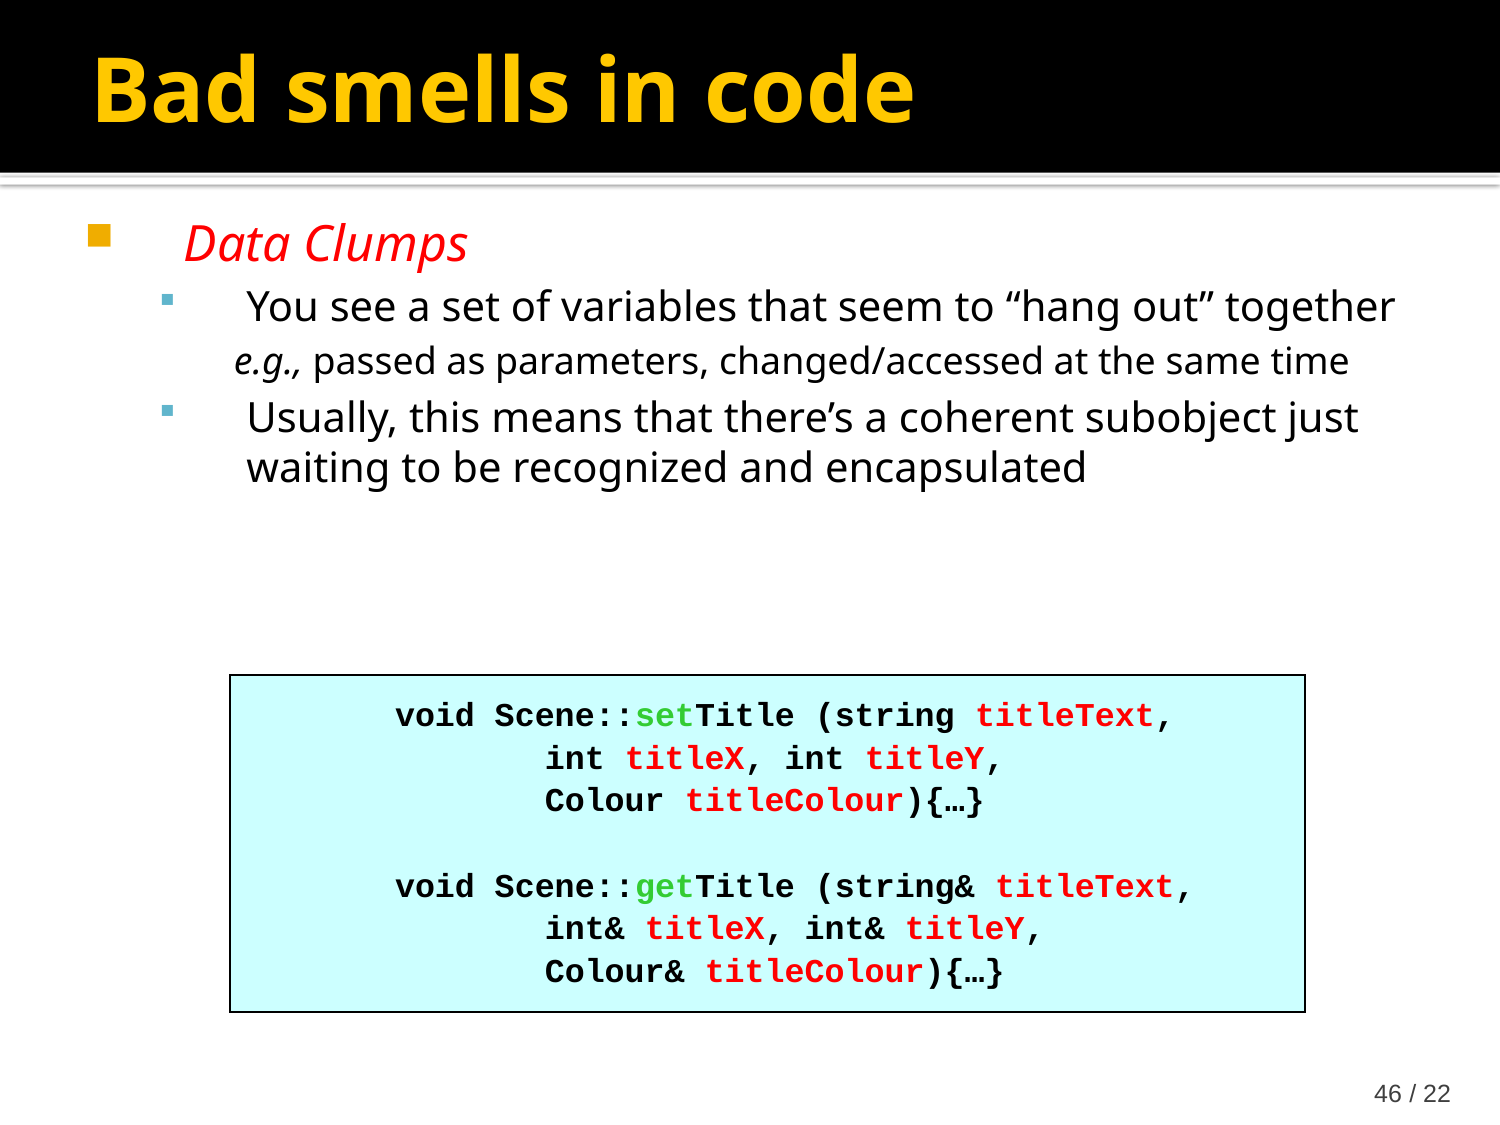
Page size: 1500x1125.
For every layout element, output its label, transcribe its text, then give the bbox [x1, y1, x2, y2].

title Bad smells in code [75, 24, 1425, 149]
list Data Clumps You see a set of variables that seem to “hang out” together e.g., passed as parameters, changed/accessed at the same time Usually, this means that there’s a coherent subobject just waiting to be recognized and encapsulated [75, 196, 1425, 1050]
text_box void Scene::setTitle (string titleText, int titleX, int titleY, Colour titleColour){…} void Scene::getTitle (string& titleText, int& titleX, int& titleY, Colour& titleColour){…} [230, 675, 1306, 1013]
slide_number 22 / 46 [1345, 1062, 1467, 1108]
